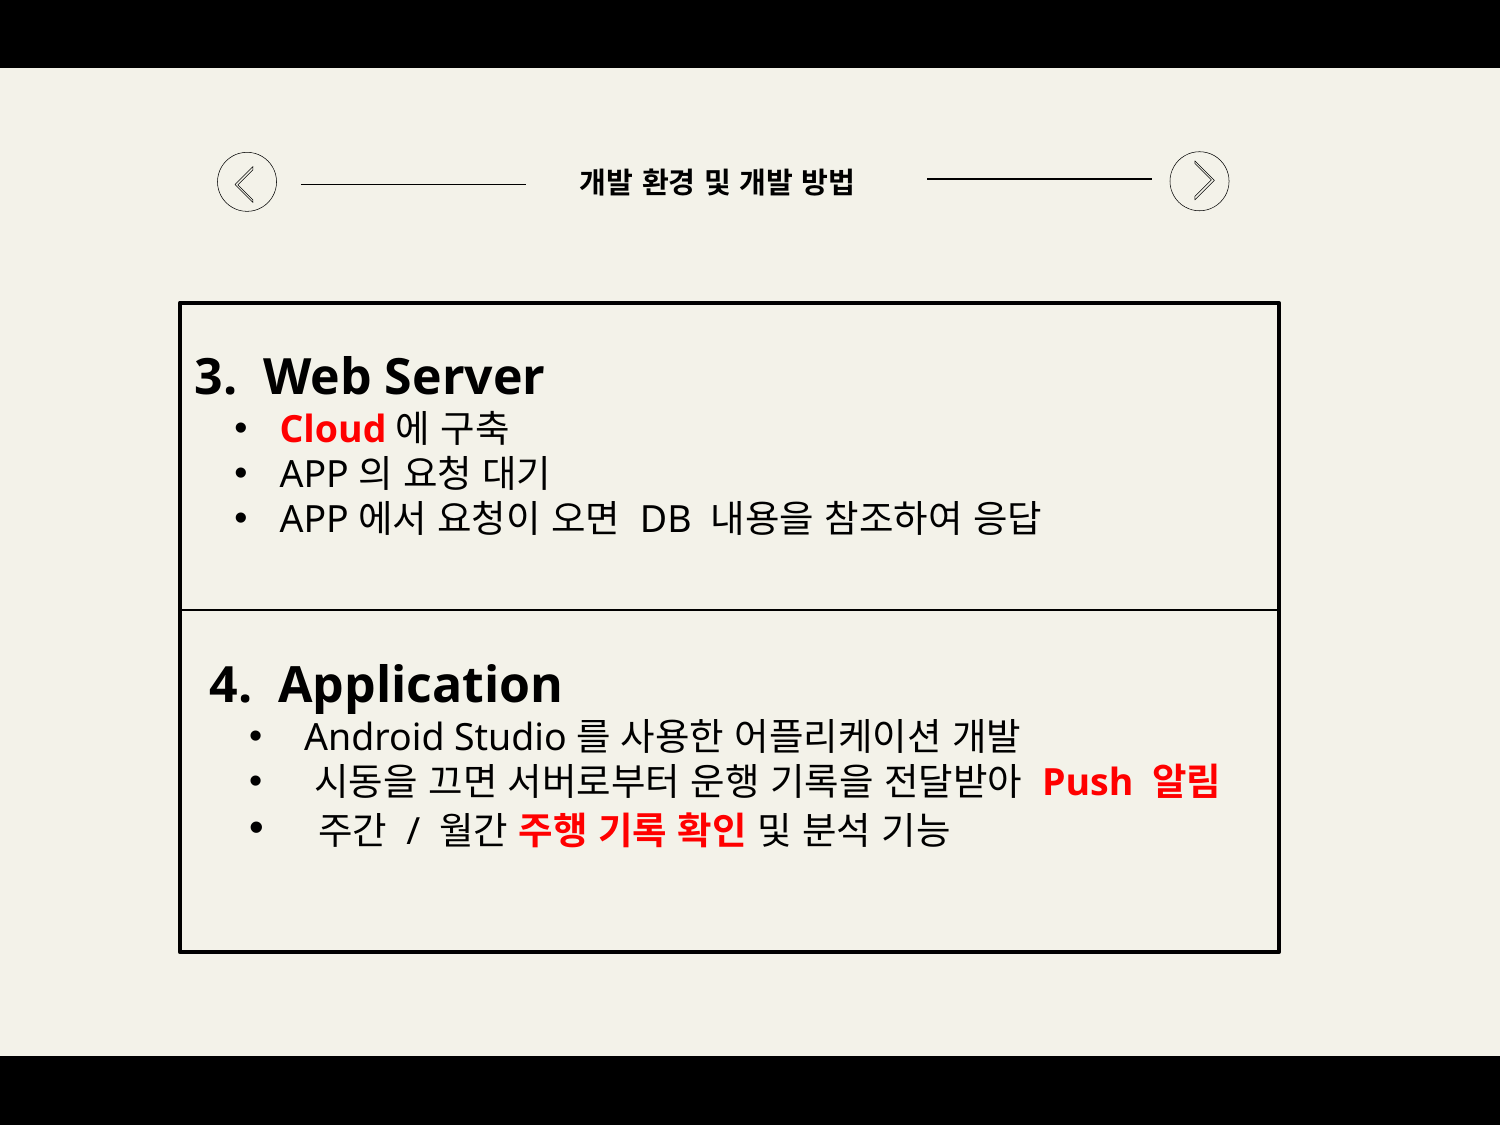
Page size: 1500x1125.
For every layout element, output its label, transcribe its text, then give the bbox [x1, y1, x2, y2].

text_box 4. Application Android Studio를 사용한 어플리케이션 개발 시동을 끄면 서버로부터 운행 기록을 전달받아 Push 알림 주간 / 월간 주행 기록 확인 및 분석 기능 [194, 645, 1256, 860]
text_box 개발 환경 및 개발 방법 [565, 156, 871, 207]
text_box 3. Web Server Cloud에 구축 APP의 요청 대기 APP에서 요청이 오면 DB 내용을 참조하여 응답 [180, 337, 1480, 547]
text_box [215, 150, 279, 214]
text_box [1192, 158, 1217, 202]
text_box [0, 1056, 1500, 1125]
text_box [1167, 149, 1232, 213]
text_box [178, 301, 1281, 954]
text_box [233, 164, 256, 205]
text_box [0, 0, 1500, 68]
